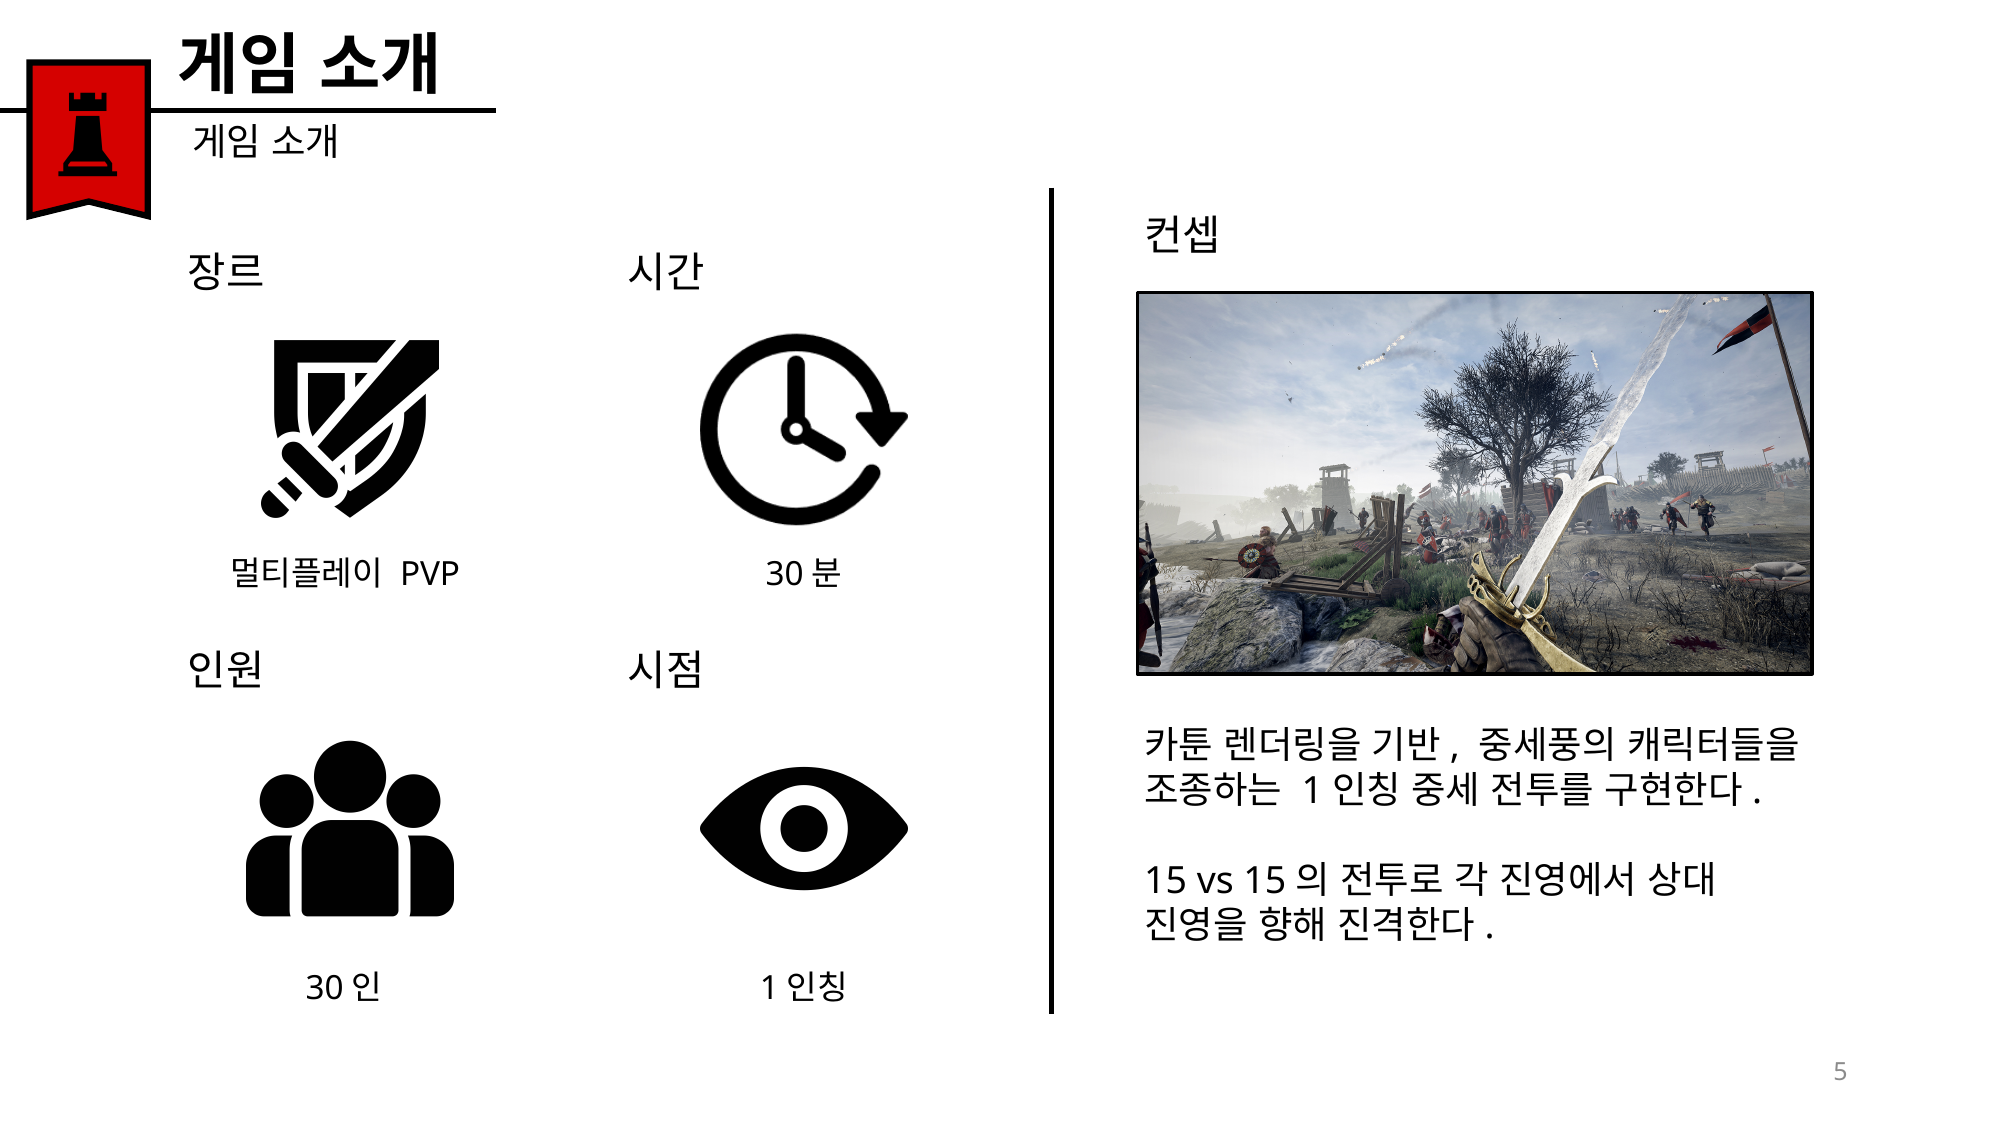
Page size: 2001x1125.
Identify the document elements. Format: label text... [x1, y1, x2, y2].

picture [700, 725, 908, 932]
picture [700, 326, 908, 533]
text_box 장르 [172, 238, 291, 304]
text_box 시점 [612, 636, 731, 701]
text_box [0, 14, 511, 217]
picture [261, 340, 439, 519]
text_box 30인 [290, 958, 409, 1014]
text_box 컨셉 [1129, 201, 1248, 267]
text_box 30분 [750, 544, 858, 600]
text_box 멀티플레이 PVP [215, 544, 485, 600]
text_box 인원 [172, 636, 291, 701]
text_box 카툰 렌더링을 기반, 중세풍의 캐릭터들을 조종하는 1인칭 중세 전투를 구현한다. 15 vs 15의 전투로 각 진영에서 상대 진영을 향해 진격한다. [1129, 713, 1822, 954]
text_box 1인칭 [745, 958, 864, 1014]
text_box 시간 [612, 238, 731, 304]
picture [1139, 294, 1811, 672]
slide_number 5 [1412, 1042, 1863, 1103]
picture [246, 725, 454, 932]
